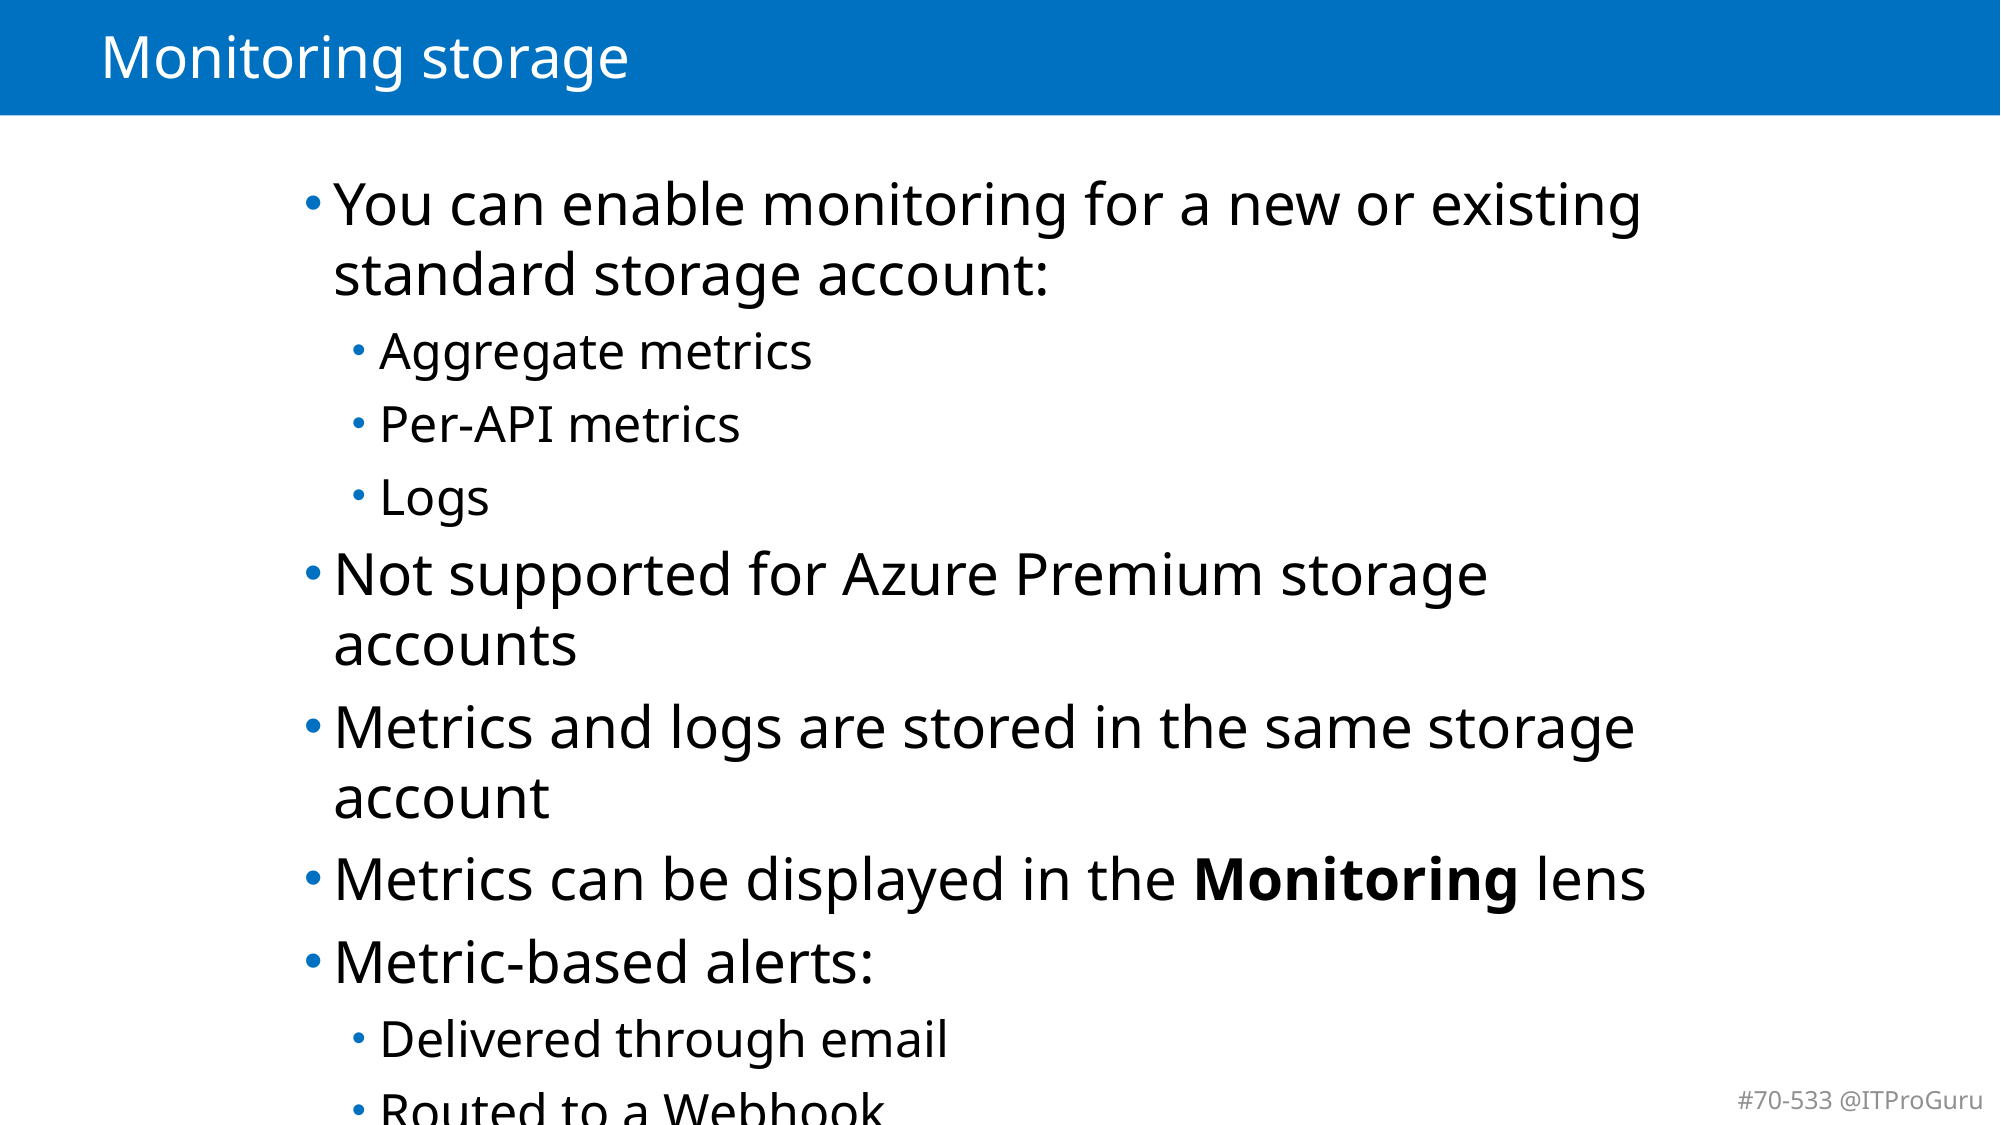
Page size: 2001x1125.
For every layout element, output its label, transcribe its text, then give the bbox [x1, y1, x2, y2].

title Monitoring storage [100, 0, 1802, 122]
text_box You can enable monitoring for a new or existing standard storage account: Aggregate metrics Per-API metrics Logs Not supported for Azure Premium storage accounts Metrics and logs are stored in the same storage account Metrics can be displayed in the Monitoring lens Metric-based alerts: Delivered through email Routed to a Webhook [304, 167, 1688, 1012]
